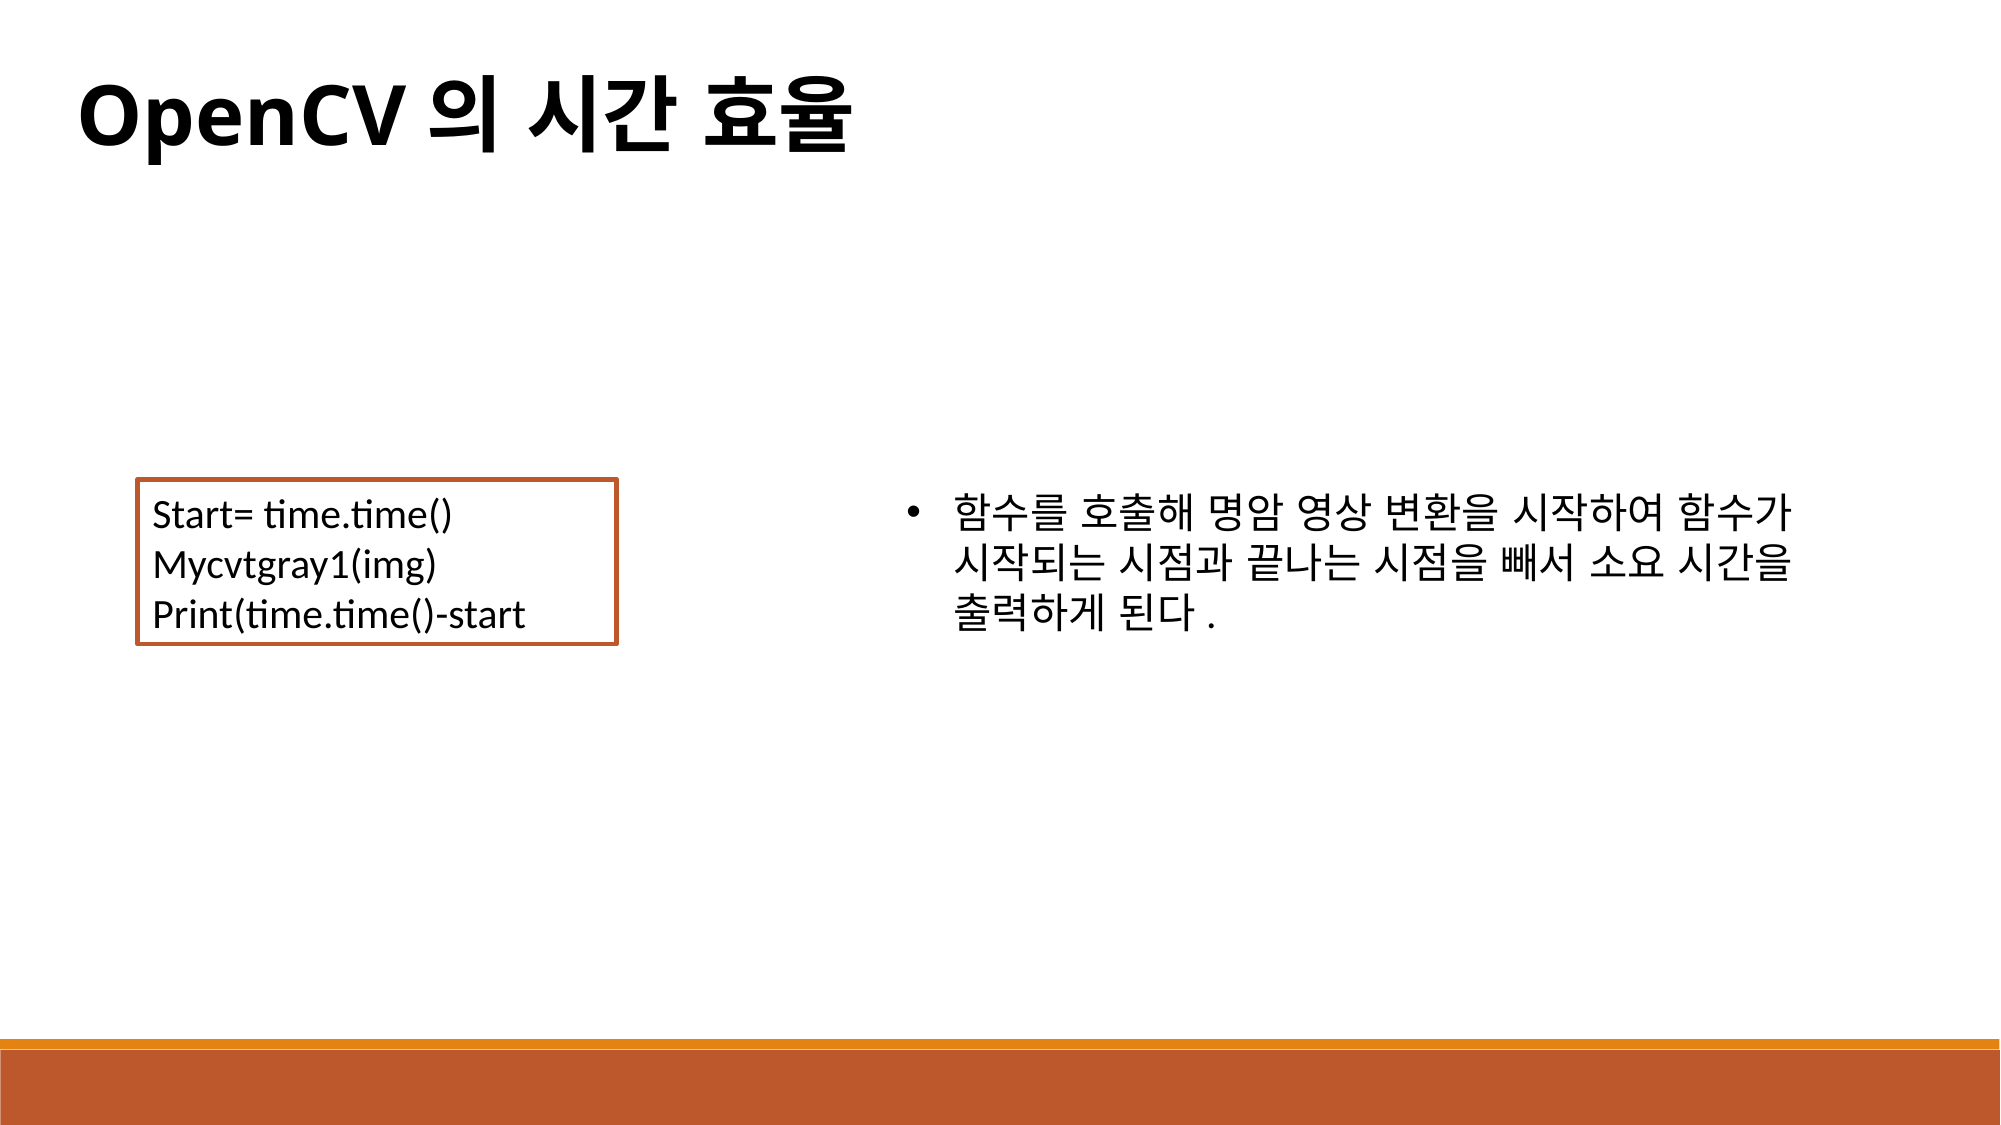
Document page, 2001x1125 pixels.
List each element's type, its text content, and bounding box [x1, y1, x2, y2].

text_box 함수를 호출해 명암 영상 변환을 시작하여 함수가 시작되는 시점과 끝나는 시점을 빼서 소요 시간을 출력하게 된다. [891, 479, 1887, 644]
text_box OpenCV의 시간 효율 [61, 54, 871, 170]
text_box Start= time.time() Mycvtgray1(img) Print(time.time()-start [137, 479, 617, 644]
